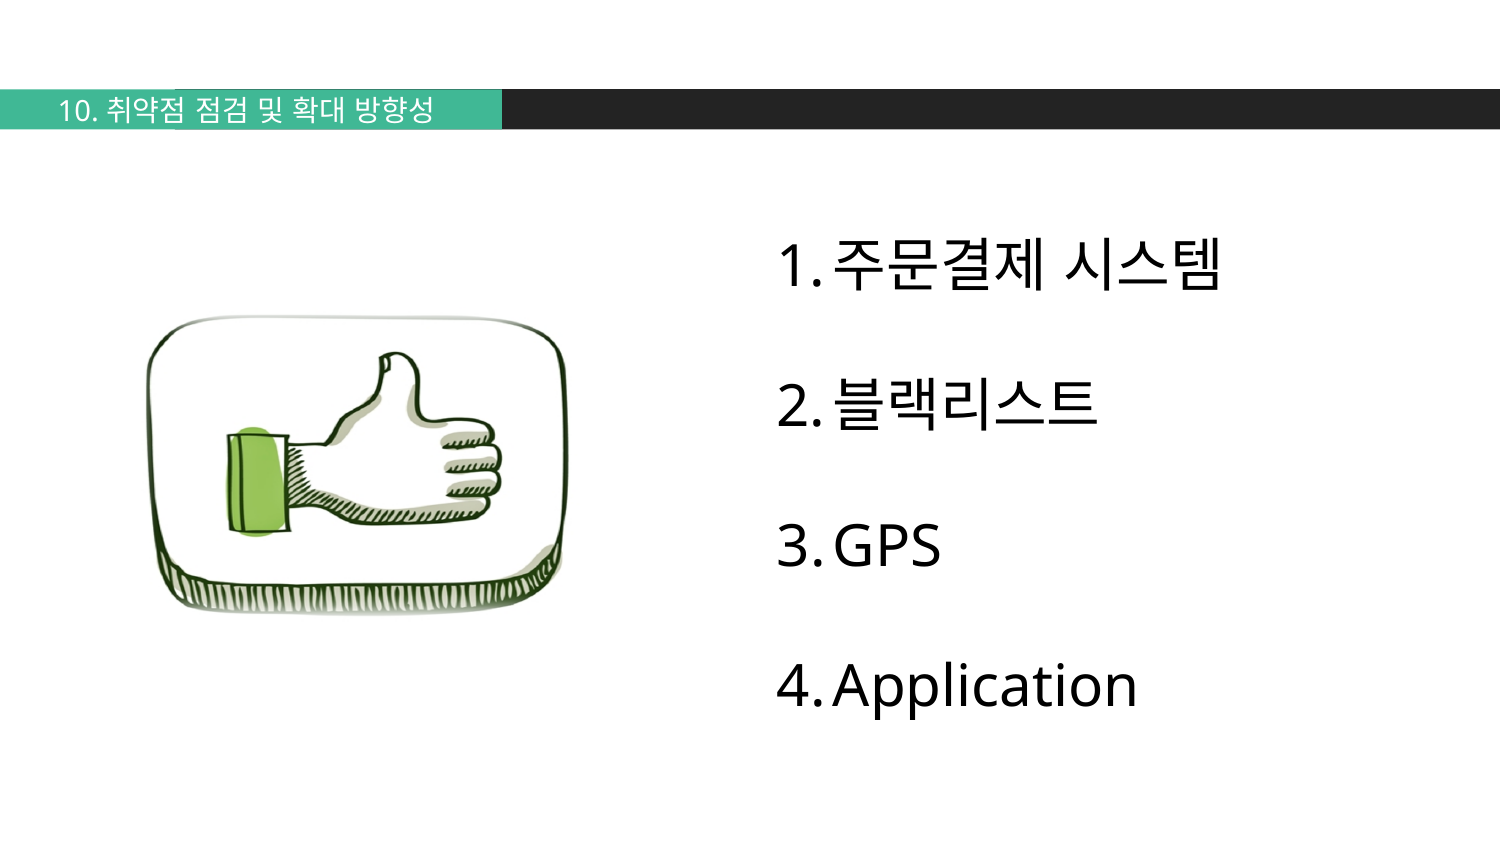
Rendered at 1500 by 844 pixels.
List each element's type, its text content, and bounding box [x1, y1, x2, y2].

picture [123, 306, 597, 626]
text_box 주문결제 시스템 블랙리스트 GPS Application [761, 221, 1306, 726]
text_box [504, 87, 1500, 131]
text_box 10.취약점 점검 및 확대 방향성 [0, 87, 504, 132]
